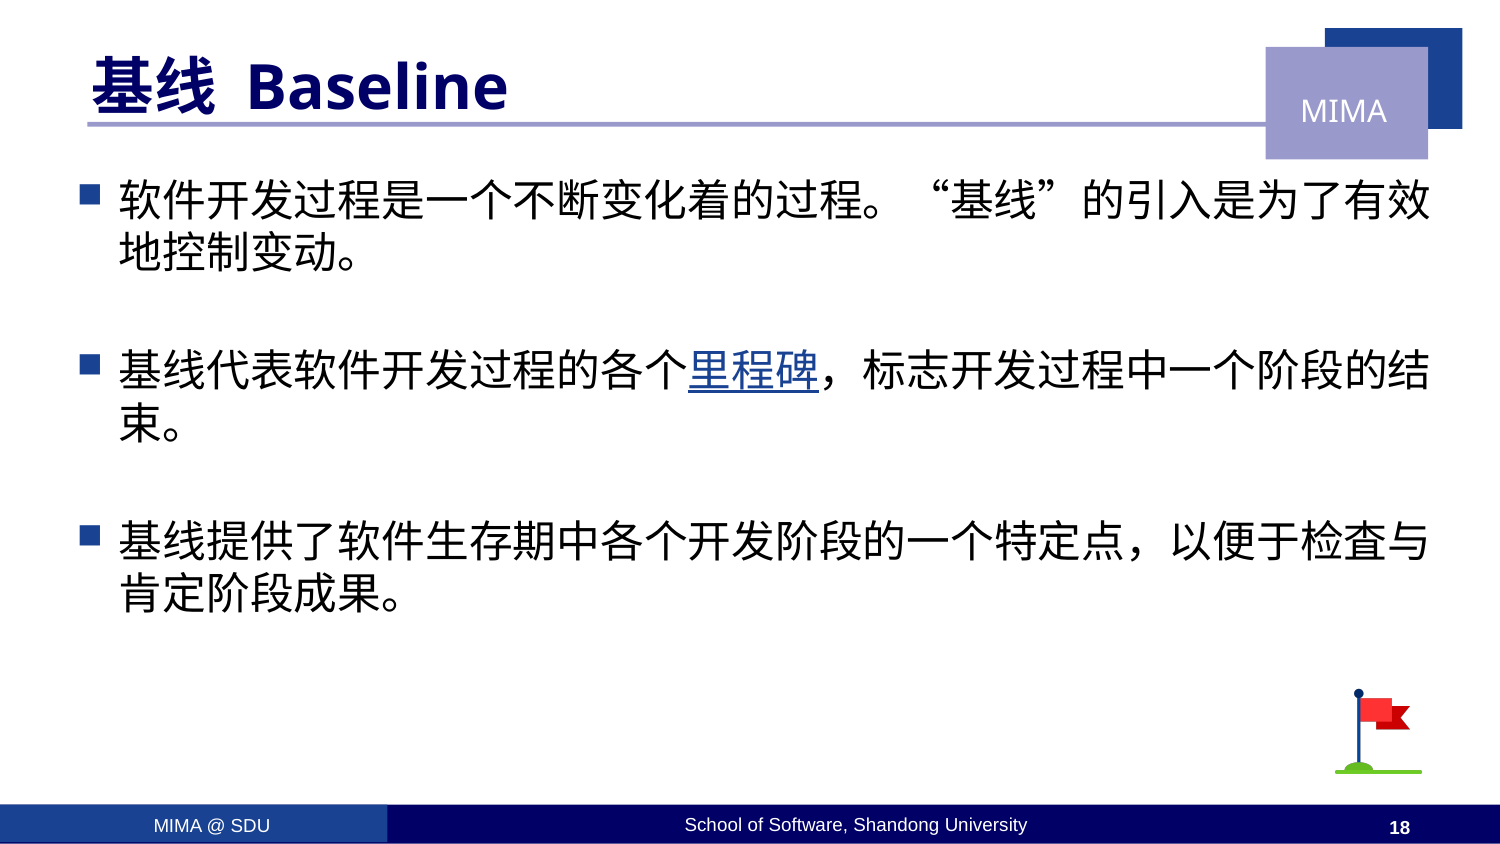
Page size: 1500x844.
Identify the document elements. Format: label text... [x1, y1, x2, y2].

title 基线 Baseline [76, 44, 1291, 125]
picture [1328, 681, 1429, 782]
list 软件开发过程是一个不断变化着的过程。“基线”的引入是为了有效地控制变动。 基线代表软件开发过程的各个里程碑，标志开发过程中一个阶段的结束。 基线提供了软件生存期中各个开发阶段的一个特定点，以便于检査与肯定阶段成果。 [61, 164, 1462, 754]
